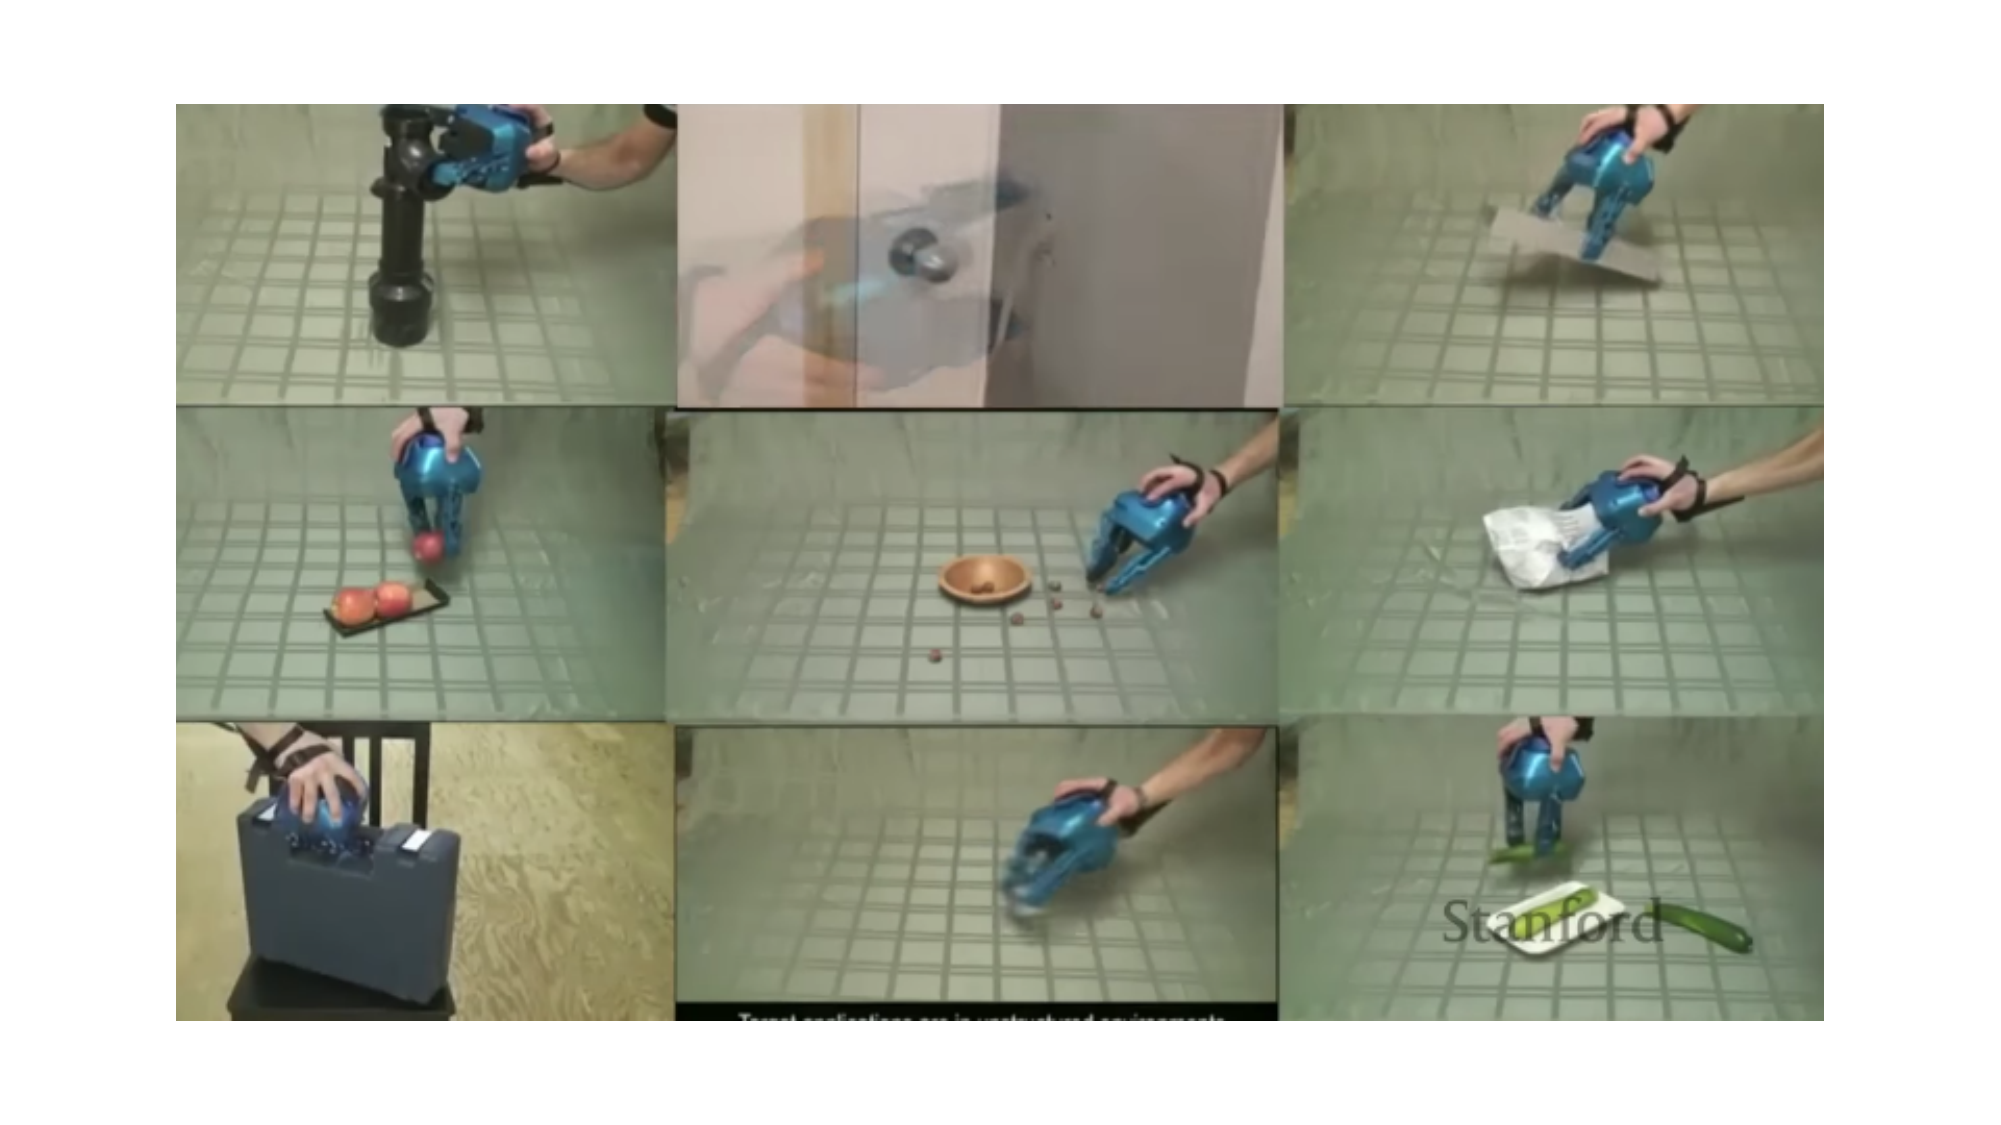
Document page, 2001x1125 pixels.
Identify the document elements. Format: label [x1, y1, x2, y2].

picture [176, 104, 1824, 1021]
